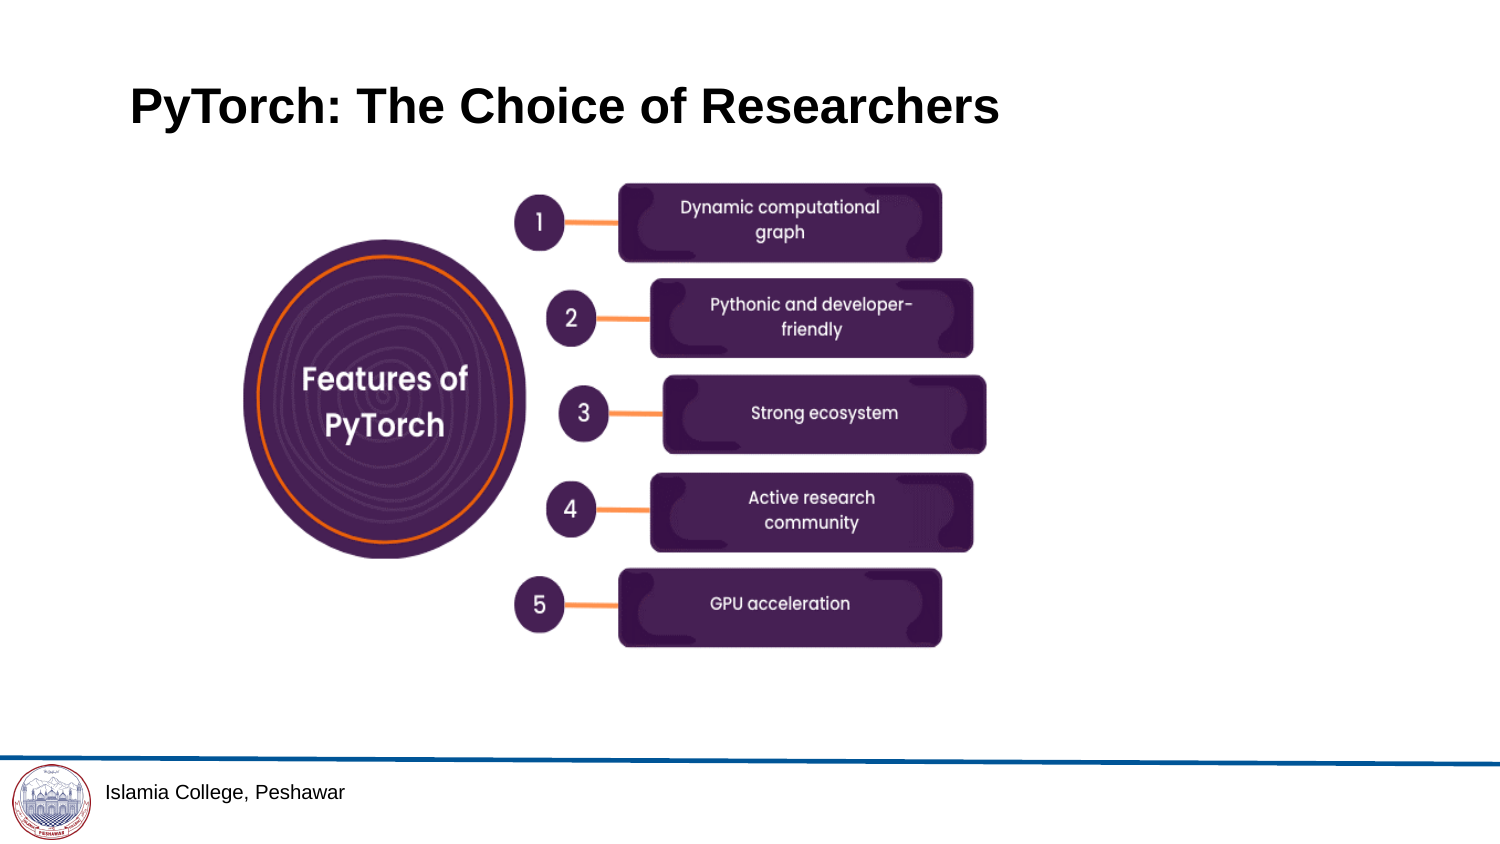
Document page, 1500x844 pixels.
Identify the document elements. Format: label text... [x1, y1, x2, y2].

picture [11, 763, 91, 840]
picture [197, 173, 1138, 733]
text_box Islamia College, Peshawar [96, 774, 475, 811]
text_box PyTorch: The Choice of Researchers [115, 66, 1016, 141]
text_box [0, 757, 1500, 765]
